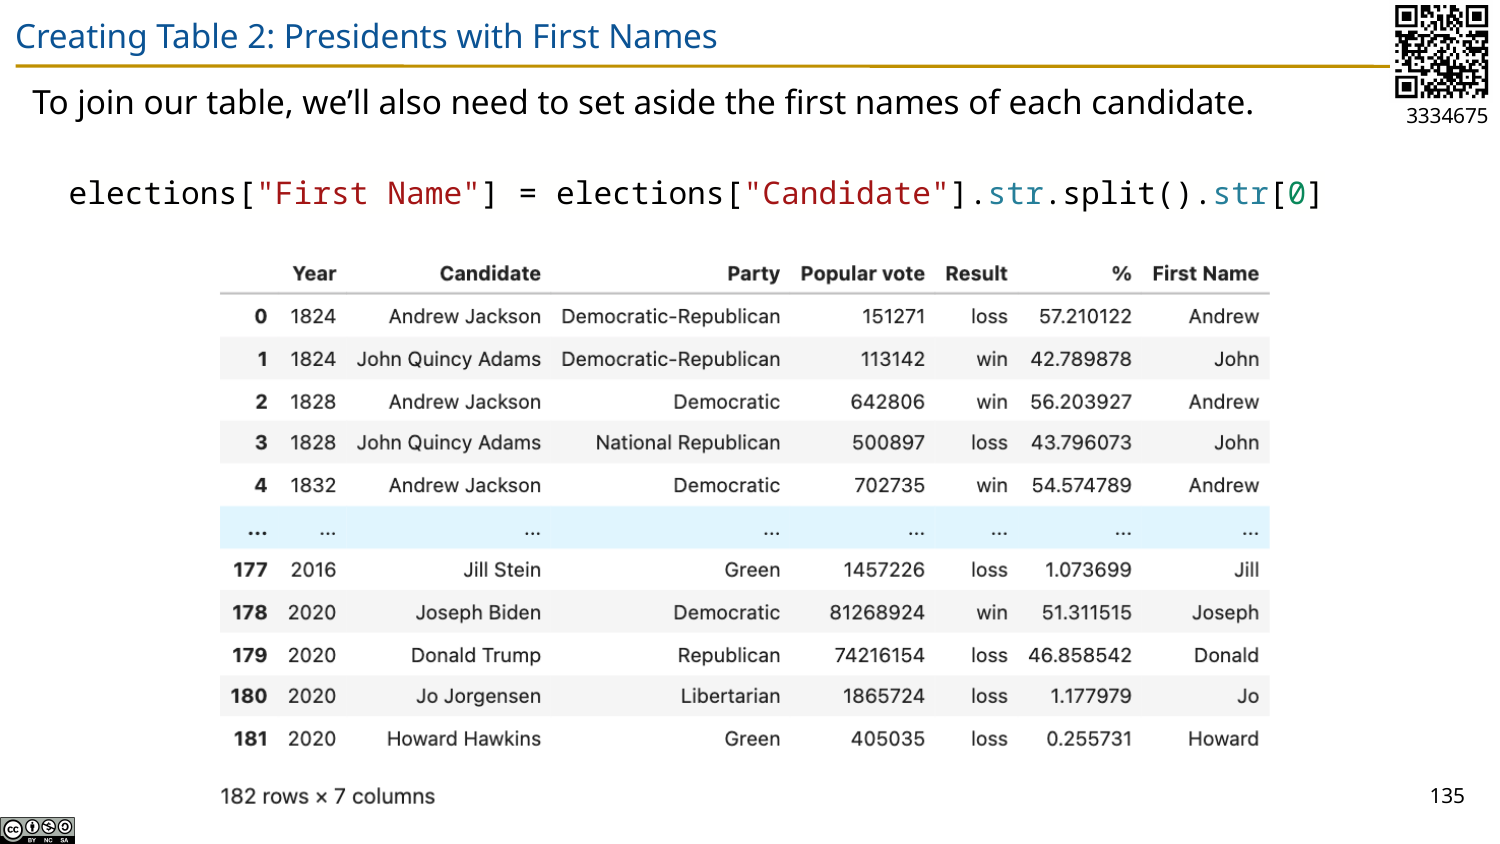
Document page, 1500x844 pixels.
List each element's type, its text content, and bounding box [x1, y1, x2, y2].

title Creating Table 2: Presidents with First Names [0, 0, 1398, 65]
list To join our table, we’ll also need to set aside the first names of each candidate. [17, 65, 1416, 627]
picture [216, 252, 1284, 823]
picture [1398, 0, 1493, 103]
slide_number 135 [1389, 764, 1480, 830]
text_box elections["First Name"] = elections["Candidate"].str.split().str[0] [53, 145, 1480, 226]
picture [0, 817, 75, 844]
